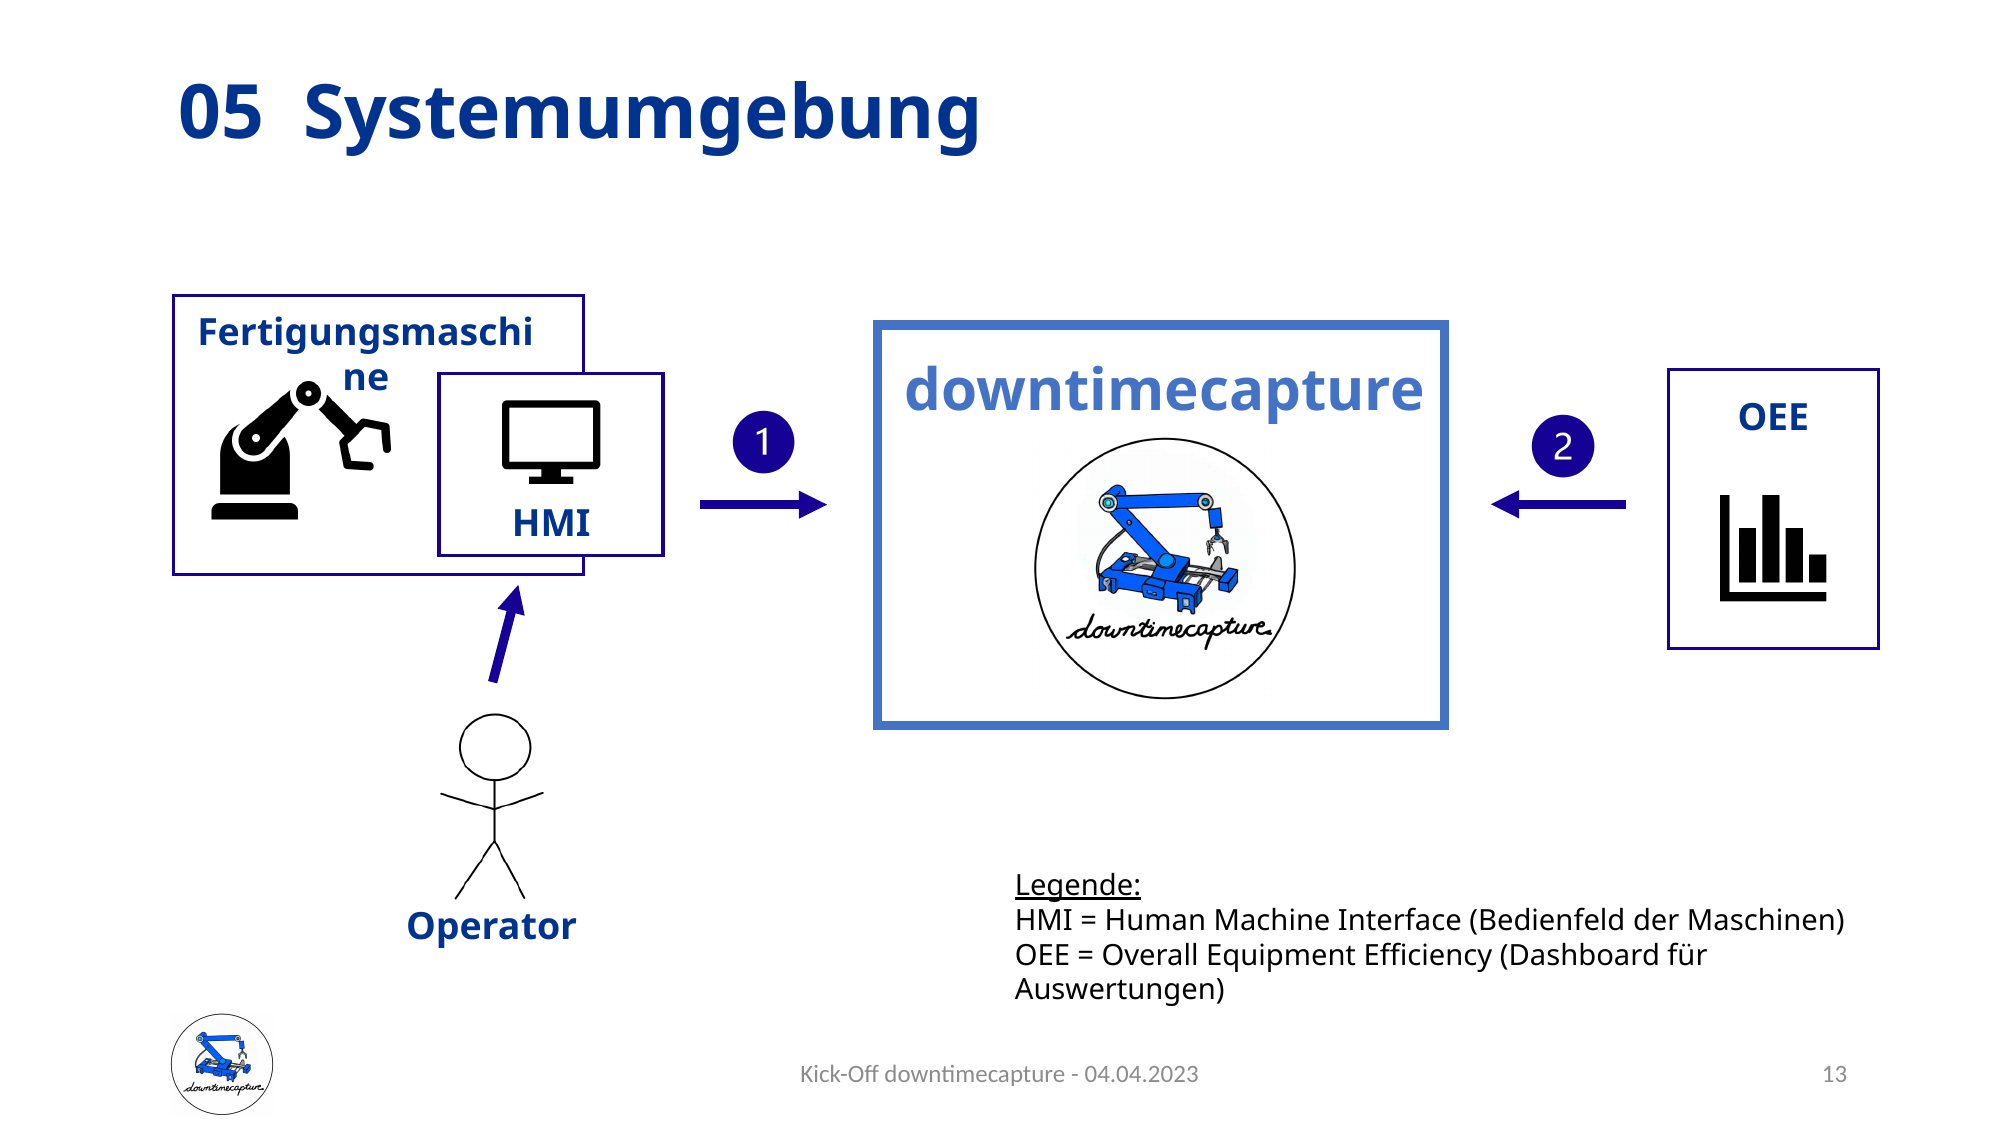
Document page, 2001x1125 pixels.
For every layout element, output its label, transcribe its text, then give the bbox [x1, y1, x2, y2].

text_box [173, 295, 1879, 955]
text_box Legende: HMI = Human Machine Interface (Bedienfeld der Maschinen) OEE = Overall Equipment Efficiency (Dashboard für Auswertungen) [999, 858, 1915, 1014]
picture [724, 403, 802, 481]
title 05 Systemumgebung [163, 70, 1838, 159]
footer Kick-Off downtimecapture - 04.04.2023 [662, 1042, 1338, 1103]
picture [1524, 407, 1602, 485]
picture [170, 1013, 274, 1116]
slide_number 13 [1412, 1042, 1863, 1103]
